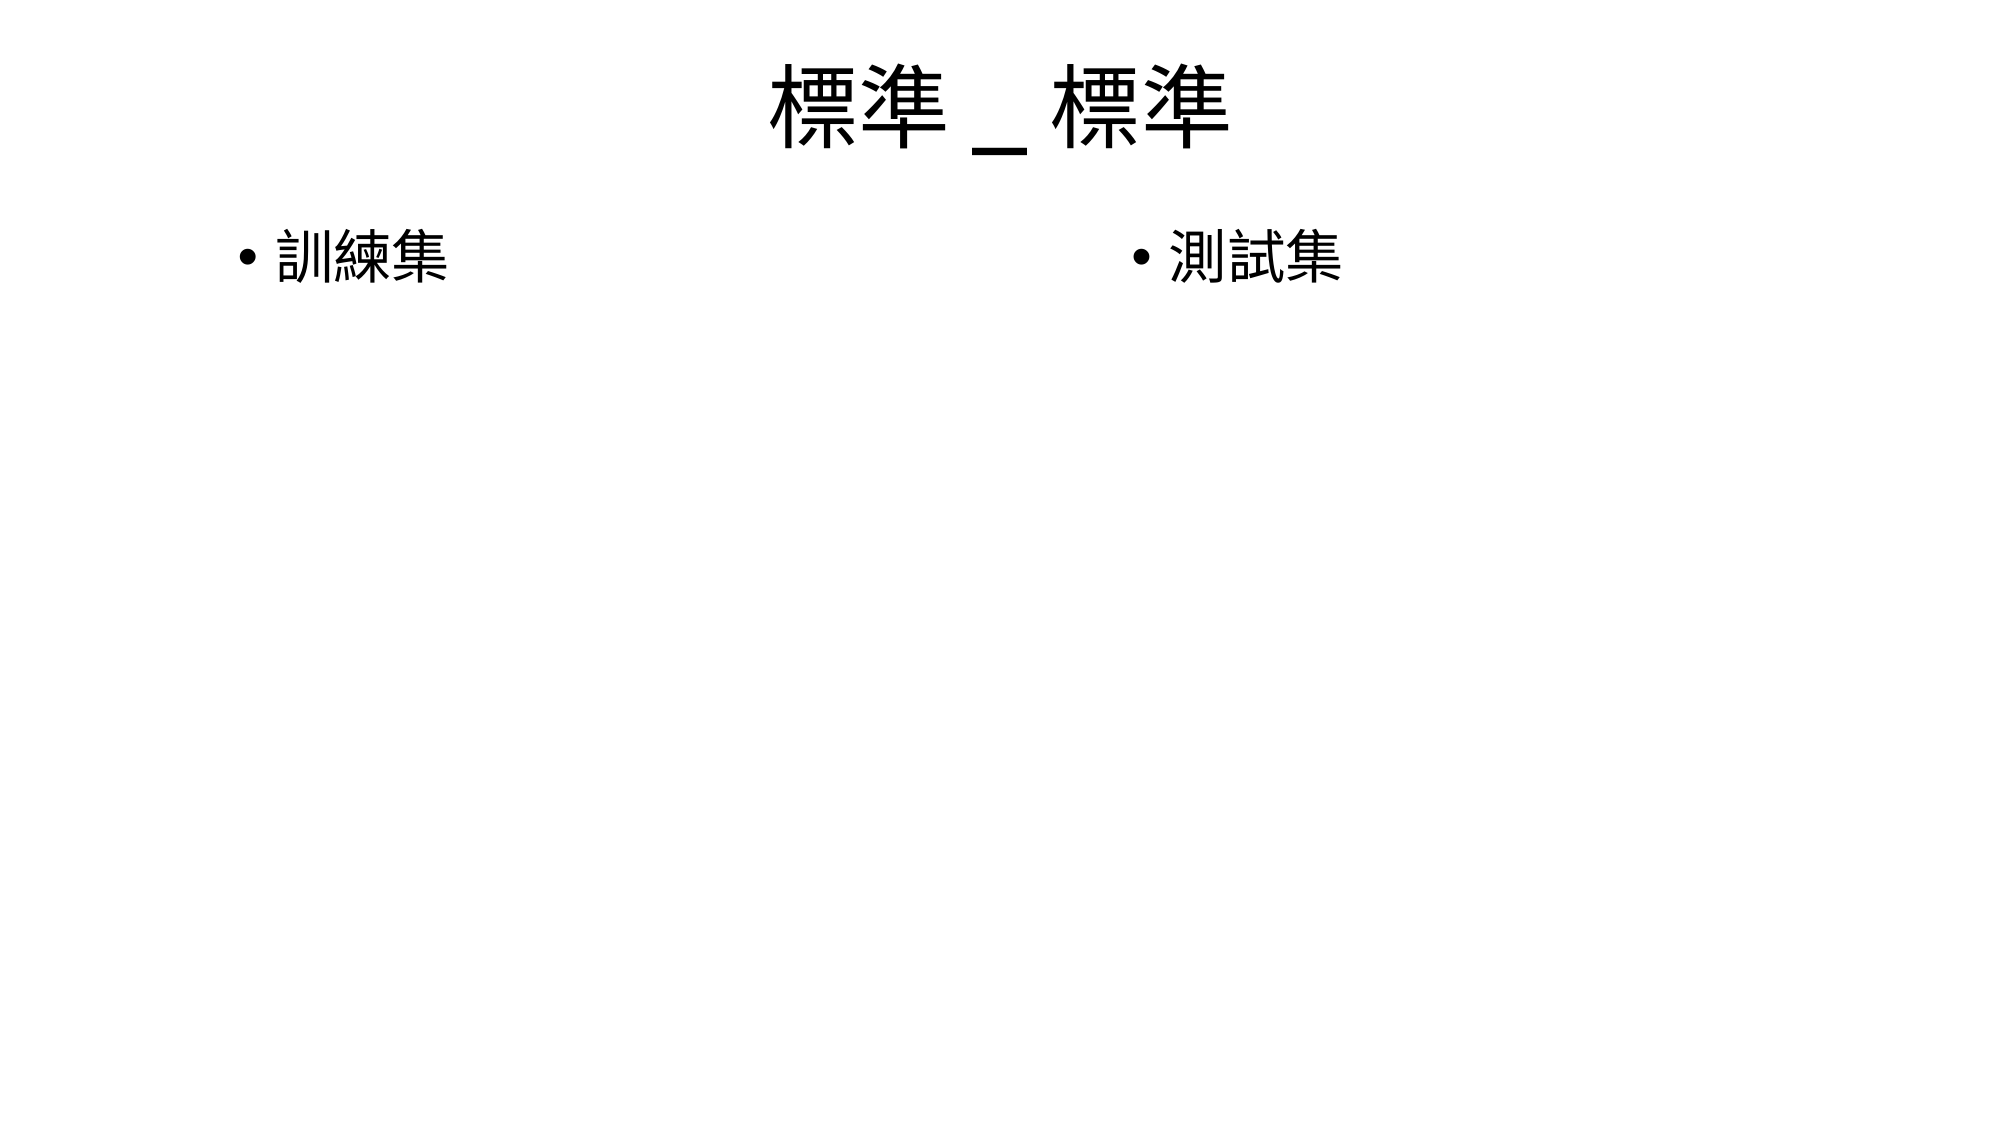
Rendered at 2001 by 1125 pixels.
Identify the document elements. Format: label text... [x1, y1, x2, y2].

list 訓練集 [222, 220, 775, 935]
title 標準_標準 [137, 3, 1863, 221]
text_box 測試集 [1116, 220, 1669, 935]
